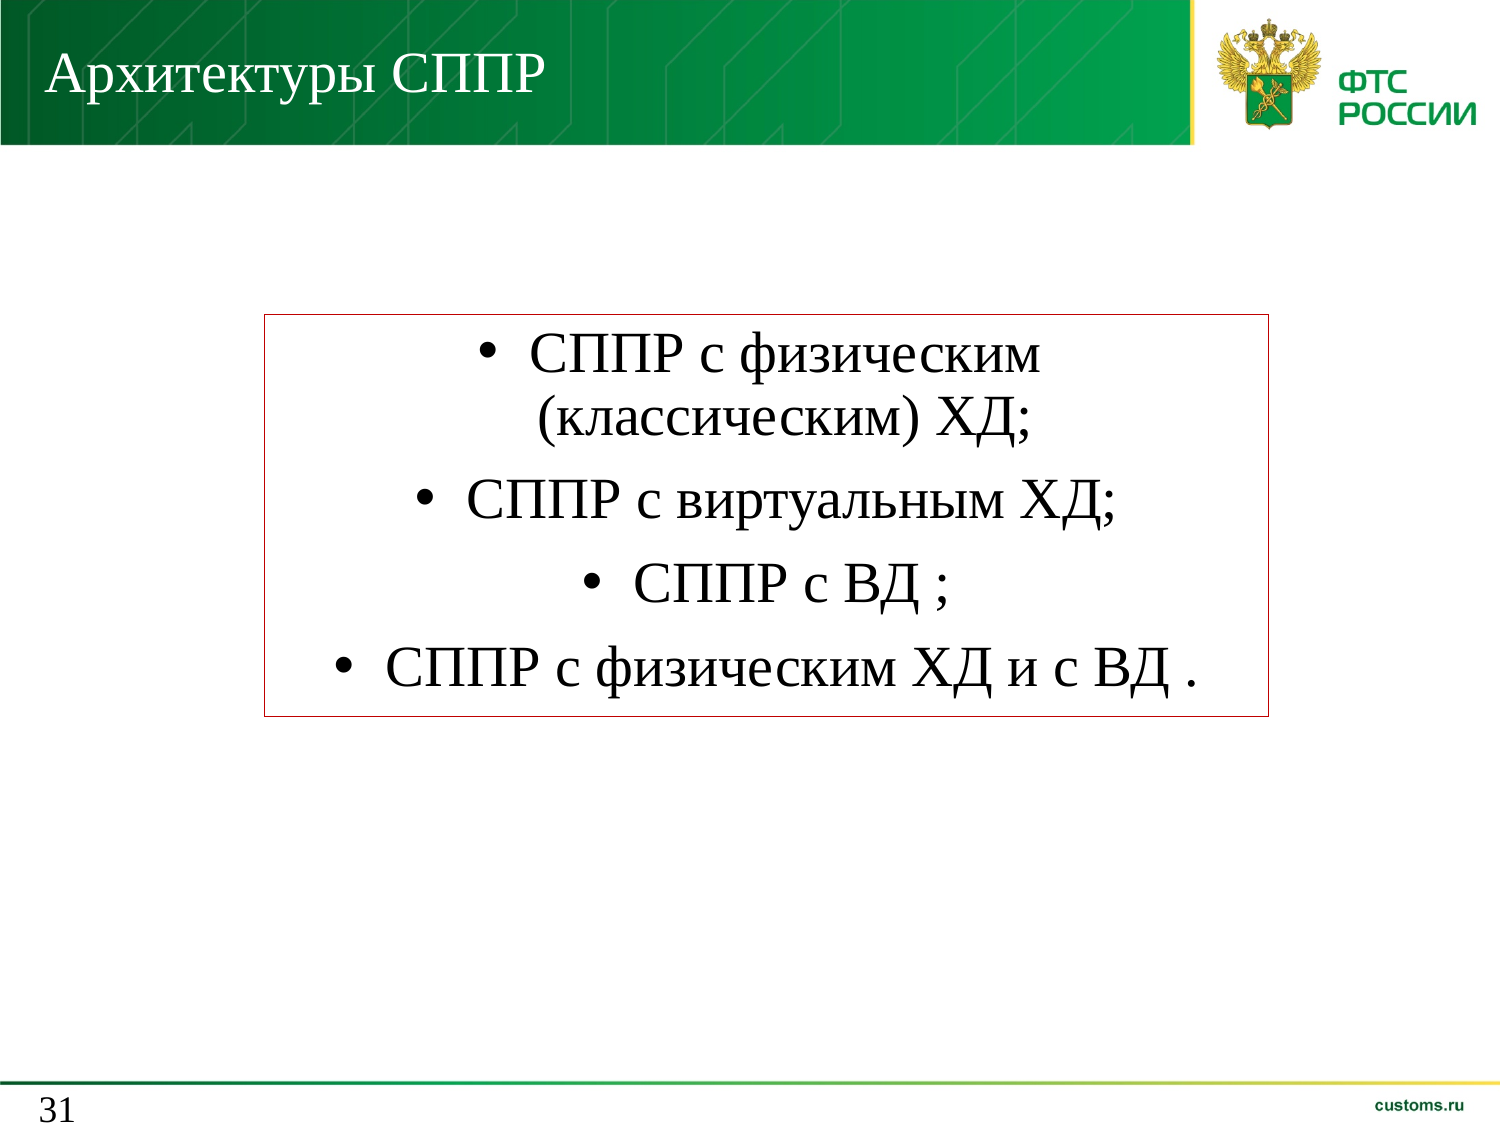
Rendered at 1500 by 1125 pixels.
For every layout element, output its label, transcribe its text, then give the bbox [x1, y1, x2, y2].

text_box 31 [23, 1092, 128, 1124]
list СППР с физическим (классическим) ХД; СППР с виртуальным ХД; СППР с ВД ; СППР с физическим ХД и с ВД . [264, 314, 1269, 717]
picture [0, 0, 1500, 1125]
title Архитектуры СППР [29, 27, 1459, 111]
